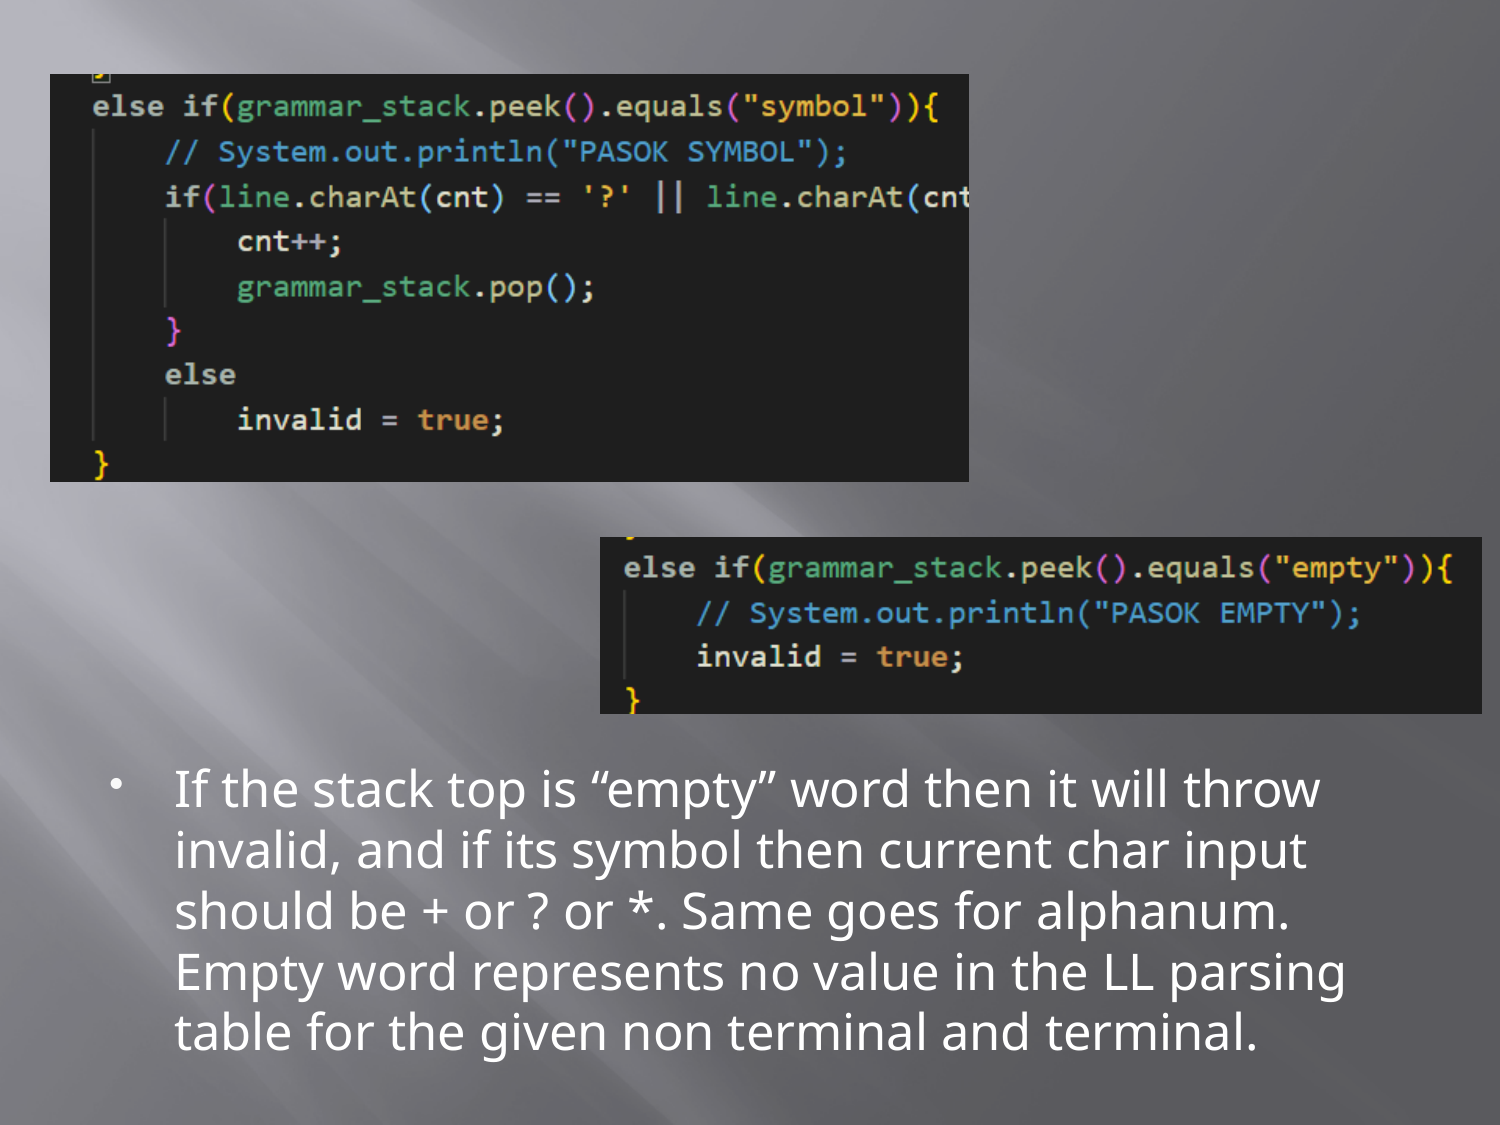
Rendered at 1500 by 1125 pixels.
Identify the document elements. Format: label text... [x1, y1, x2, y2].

picture [599, 537, 1482, 715]
list If the stack top is “empty” word then it will throw invalid, and if its symbol then current char input should be + or ? or *. Same goes for alphanum. Empty word represents no value in the LL parsing table for the given non terminal and terminal. [75, 750, 1425, 1075]
picture [49, 74, 969, 482]
